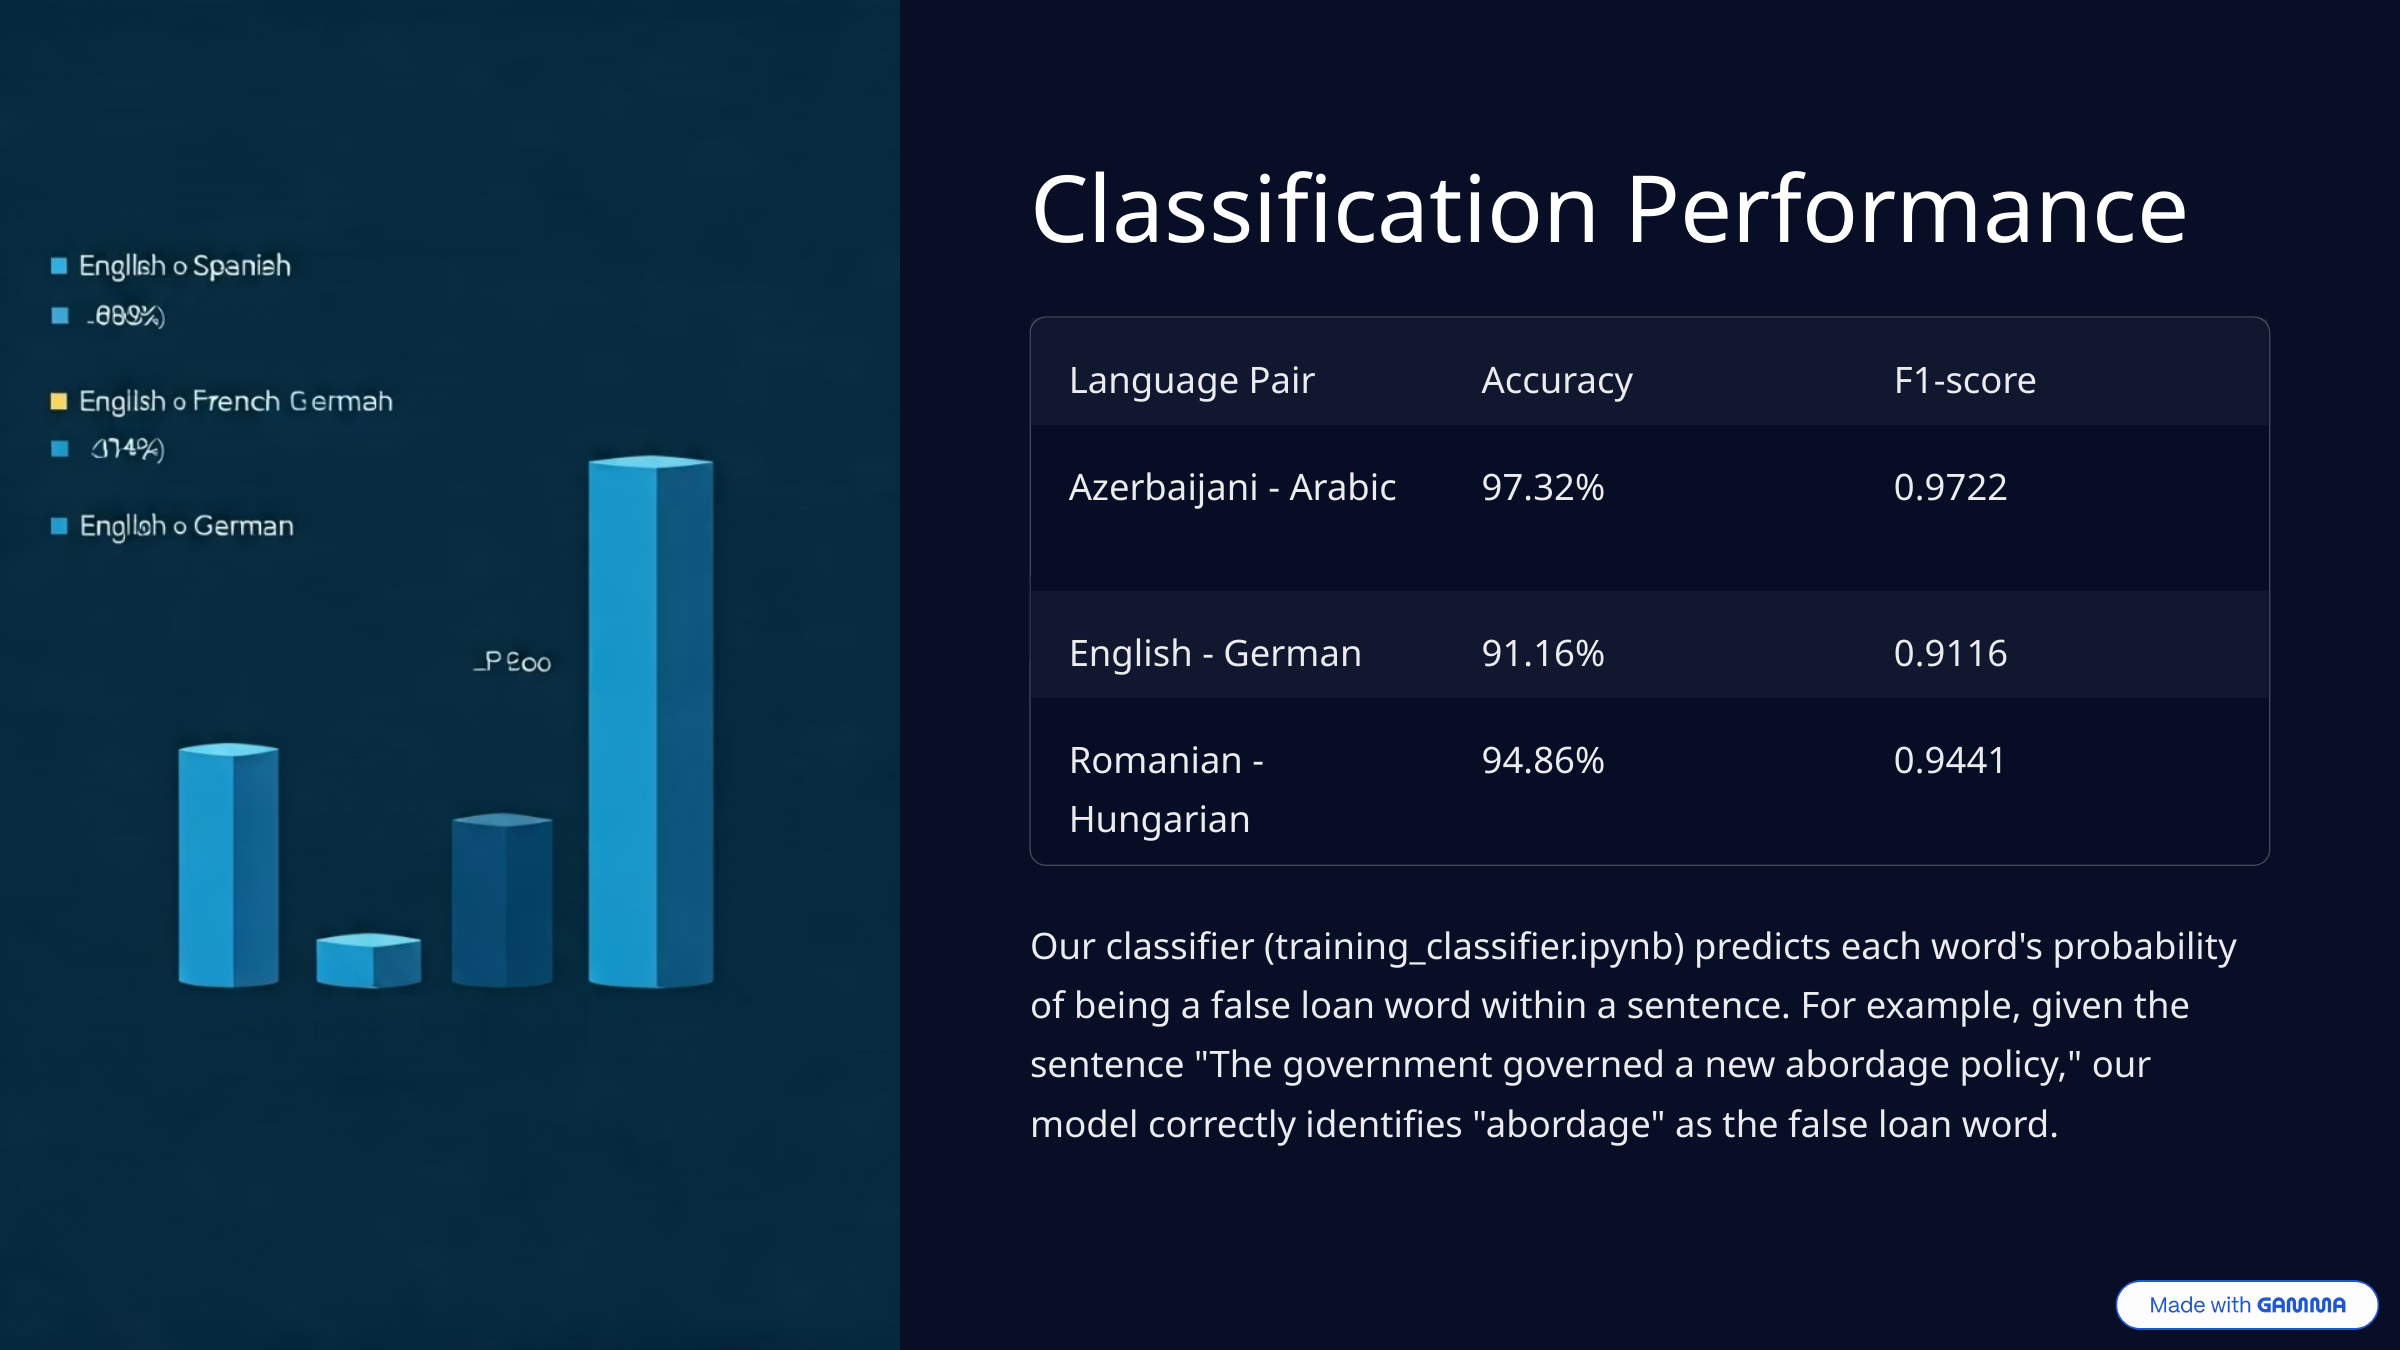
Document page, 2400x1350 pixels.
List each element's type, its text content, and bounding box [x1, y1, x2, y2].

text_box Accuracy [1481, 341, 1819, 402]
text_box 0.9441 [1893, 721, 2232, 781]
text_box 94.86% [1481, 721, 1819, 781]
text_box 97.32% [1481, 448, 1819, 509]
text_box [1031, 591, 2269, 697]
text_box 0.9722 [1893, 448, 2232, 509]
text_box Azerbaijani - Arabic [1068, 448, 1406, 568]
text_box Our classifier (training_classifier.ipynb) predicts each word's probability of being a false loan word within a sentence. For example, given the sentence "The government governed a new abordage policy," our model correctly identifies "abordage" as the false loan word. [1030, 907, 2270, 1205]
text_box [1031, 697, 2269, 865]
text_box 91.16% [1481, 614, 1819, 675]
picture [2106, 1271, 2389, 1339]
text_box [1031, 318, 2269, 425]
text_box 0.9116 [1893, 614, 2232, 675]
text_box English - German [1068, 614, 1406, 675]
picture [0, 0, 900, 1350]
text_box Romanian - Hungarian [1068, 721, 1406, 841]
text_box Language Pair [1068, 341, 1406, 402]
text_box [1031, 425, 2269, 591]
text_box F1-score [1893, 341, 2232, 402]
text_box Classification Performance [1030, 145, 2237, 262]
